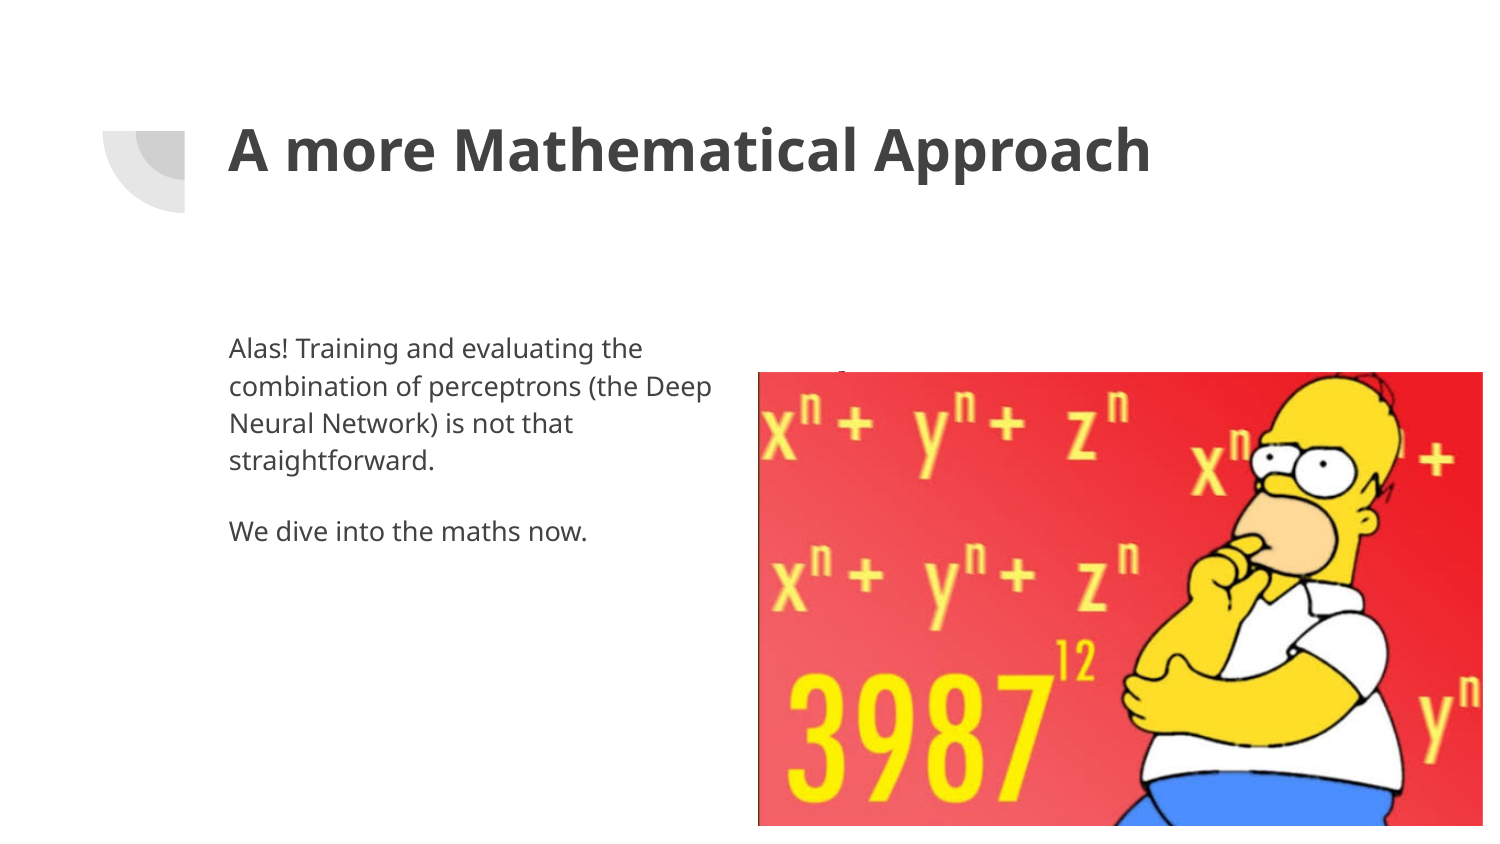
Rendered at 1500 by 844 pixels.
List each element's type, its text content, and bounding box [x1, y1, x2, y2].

list Alas! Training and evaluating the combination of perceptrons (the Deep Neural Network) is not that straightforward. We dive into the maths now. [213, 311, 759, 744]
title A more Mathematical Approach [213, 98, 1368, 263]
picture [758, 370, 1484, 827]
